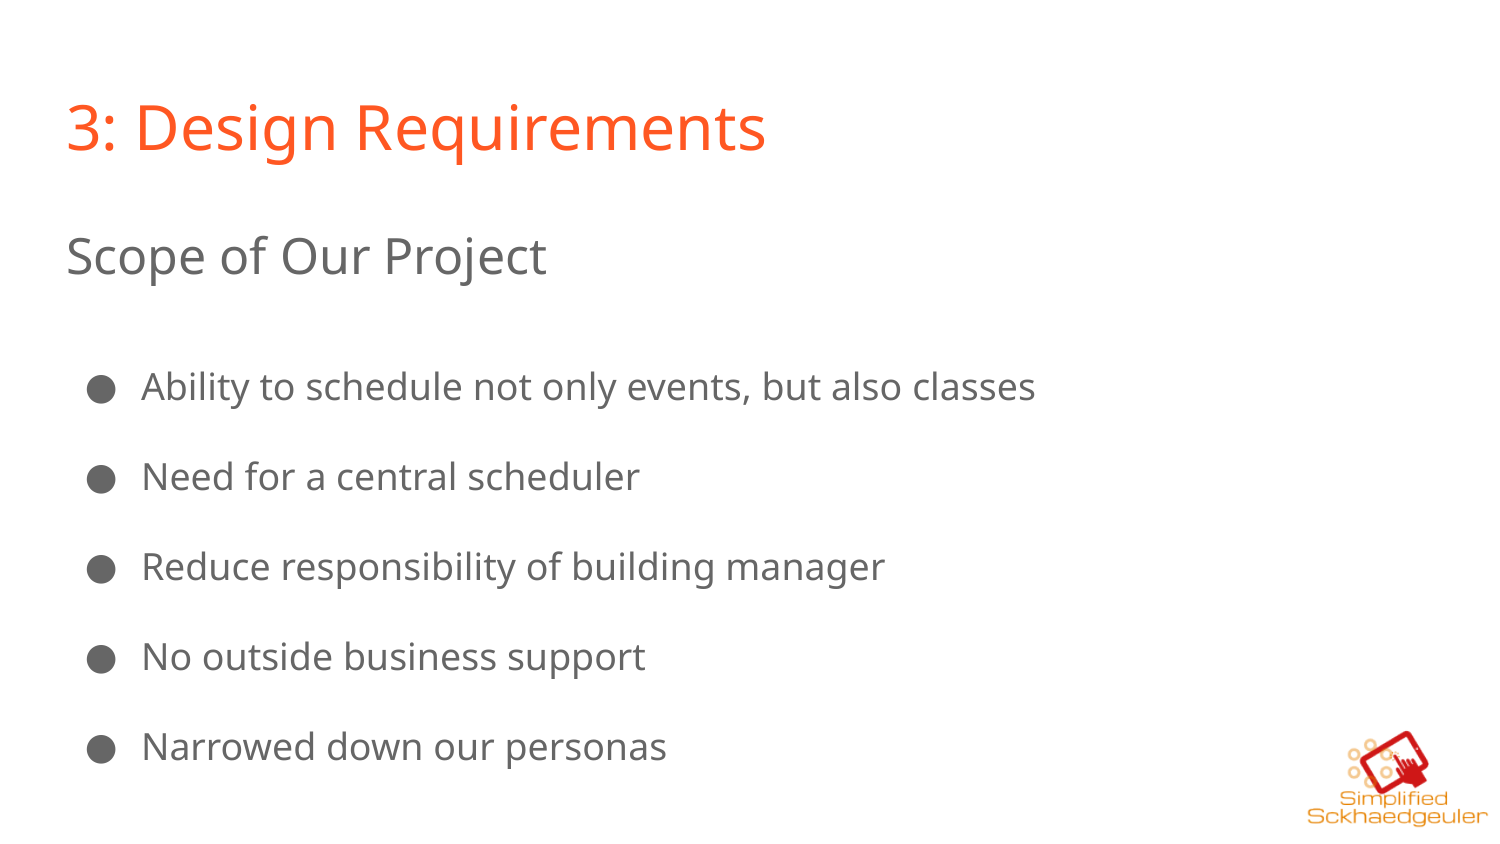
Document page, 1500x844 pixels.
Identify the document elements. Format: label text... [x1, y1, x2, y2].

title 3: Design Requirements [51, 72, 1449, 167]
list Scope of Our Project Ability to schedule not only events, but also classes Need for a central scheduler Reduce responsibility of building manager No outside business support Narrowed down our personas [51, 200, 1449, 750]
picture [1284, 663, 1500, 844]
